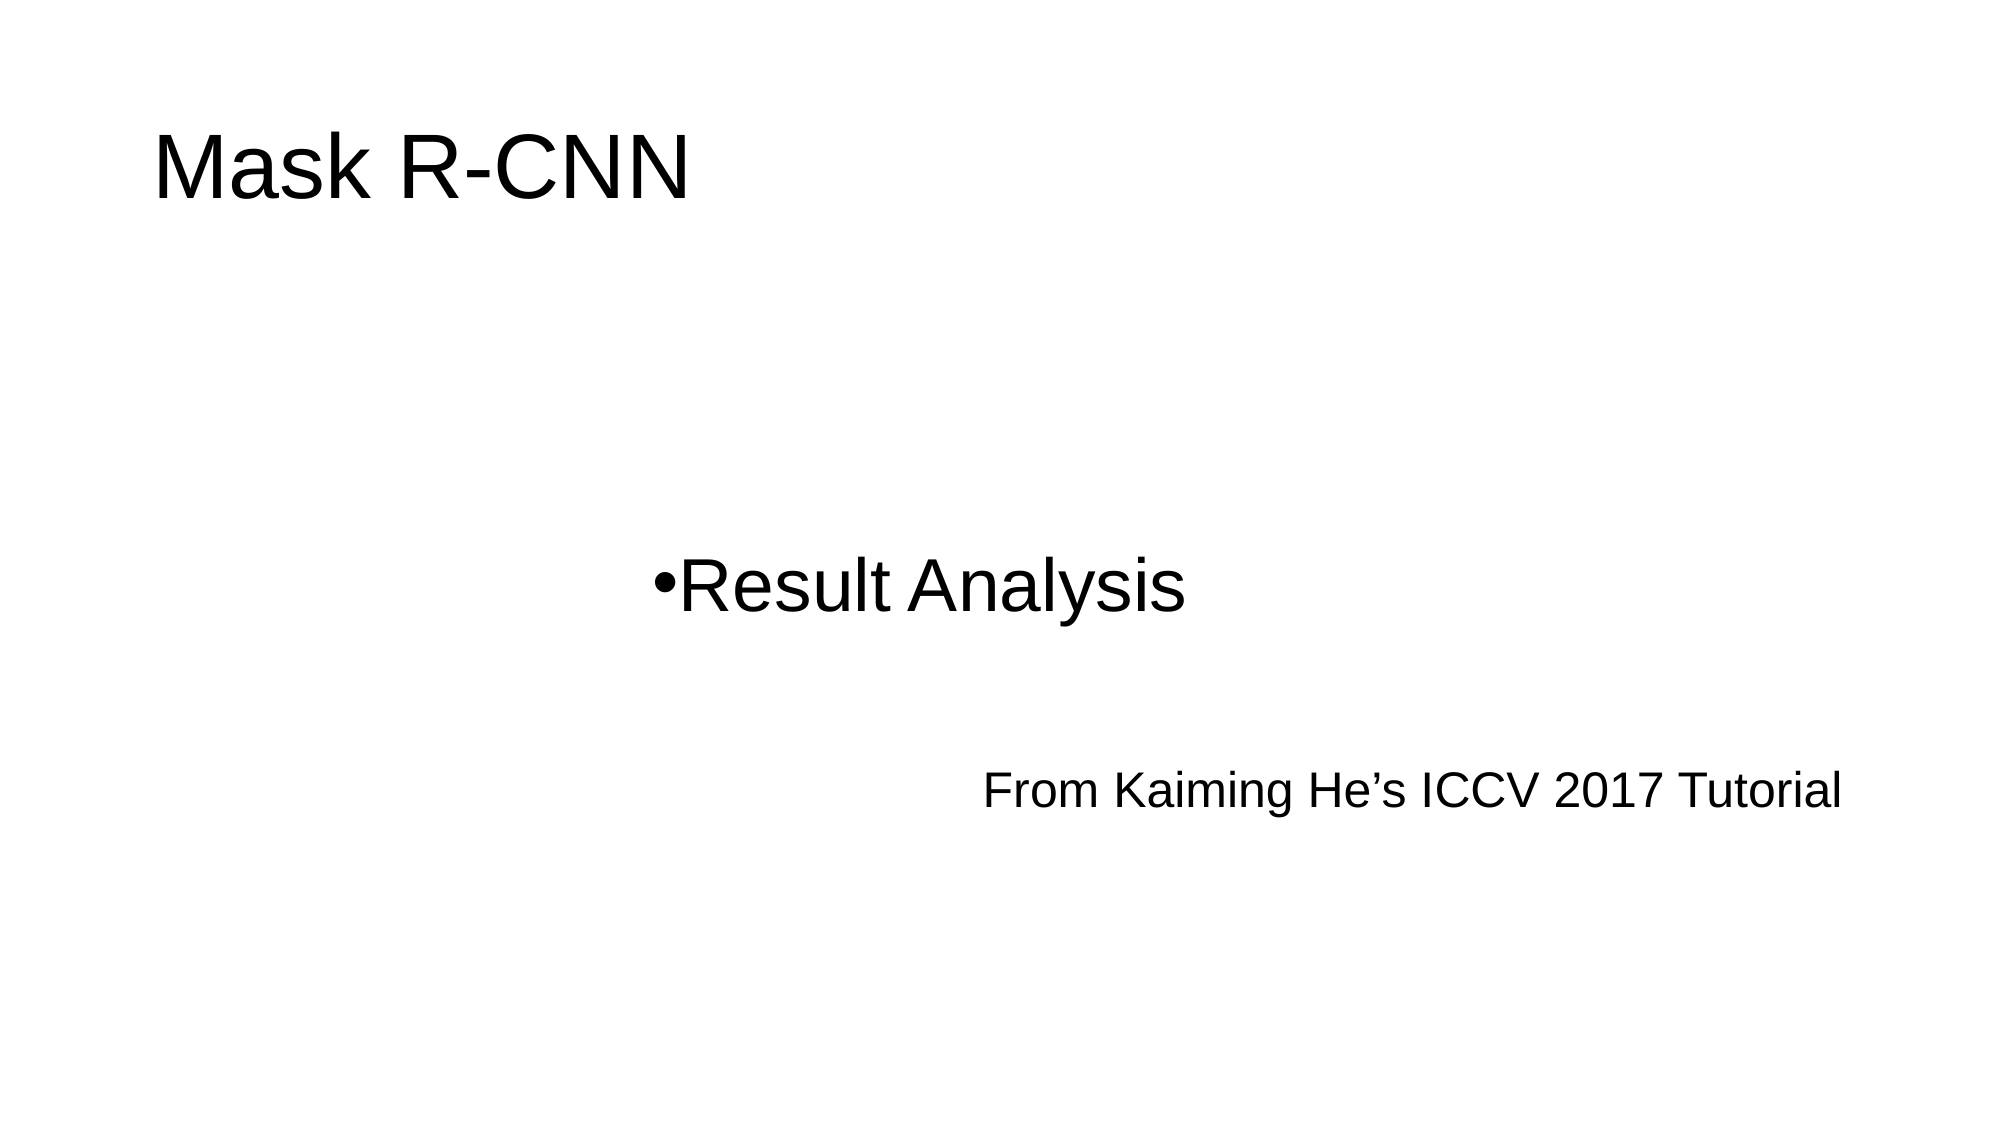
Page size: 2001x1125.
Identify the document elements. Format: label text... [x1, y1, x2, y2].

list Result Analysis [652, 534, 1434, 608]
title Mask R-CNN [137, 59, 1863, 278]
text_box From Kaiming He’s ICCV 2017 Tutorial [967, 749, 1990, 883]
